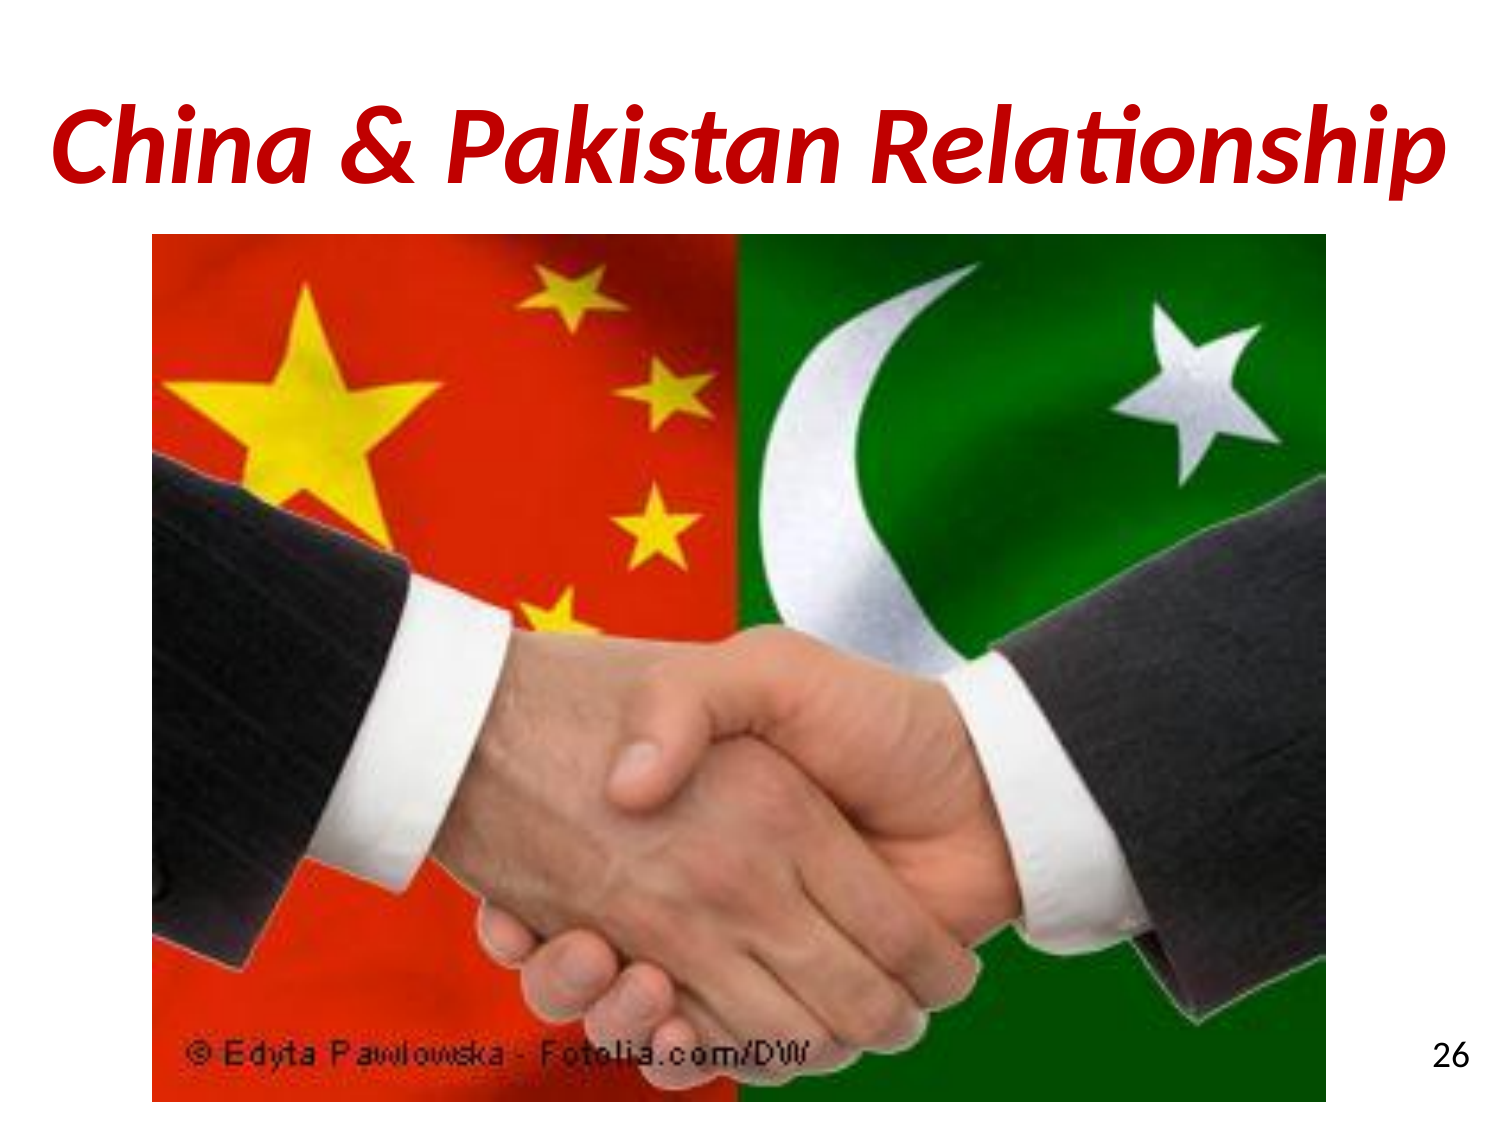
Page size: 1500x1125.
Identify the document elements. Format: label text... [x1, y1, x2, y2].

title China & Pakistan Relationship [0, 45, 1500, 233]
text_box 26 [1417, 1023, 1500, 1083]
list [152, 234, 1326, 1102]
